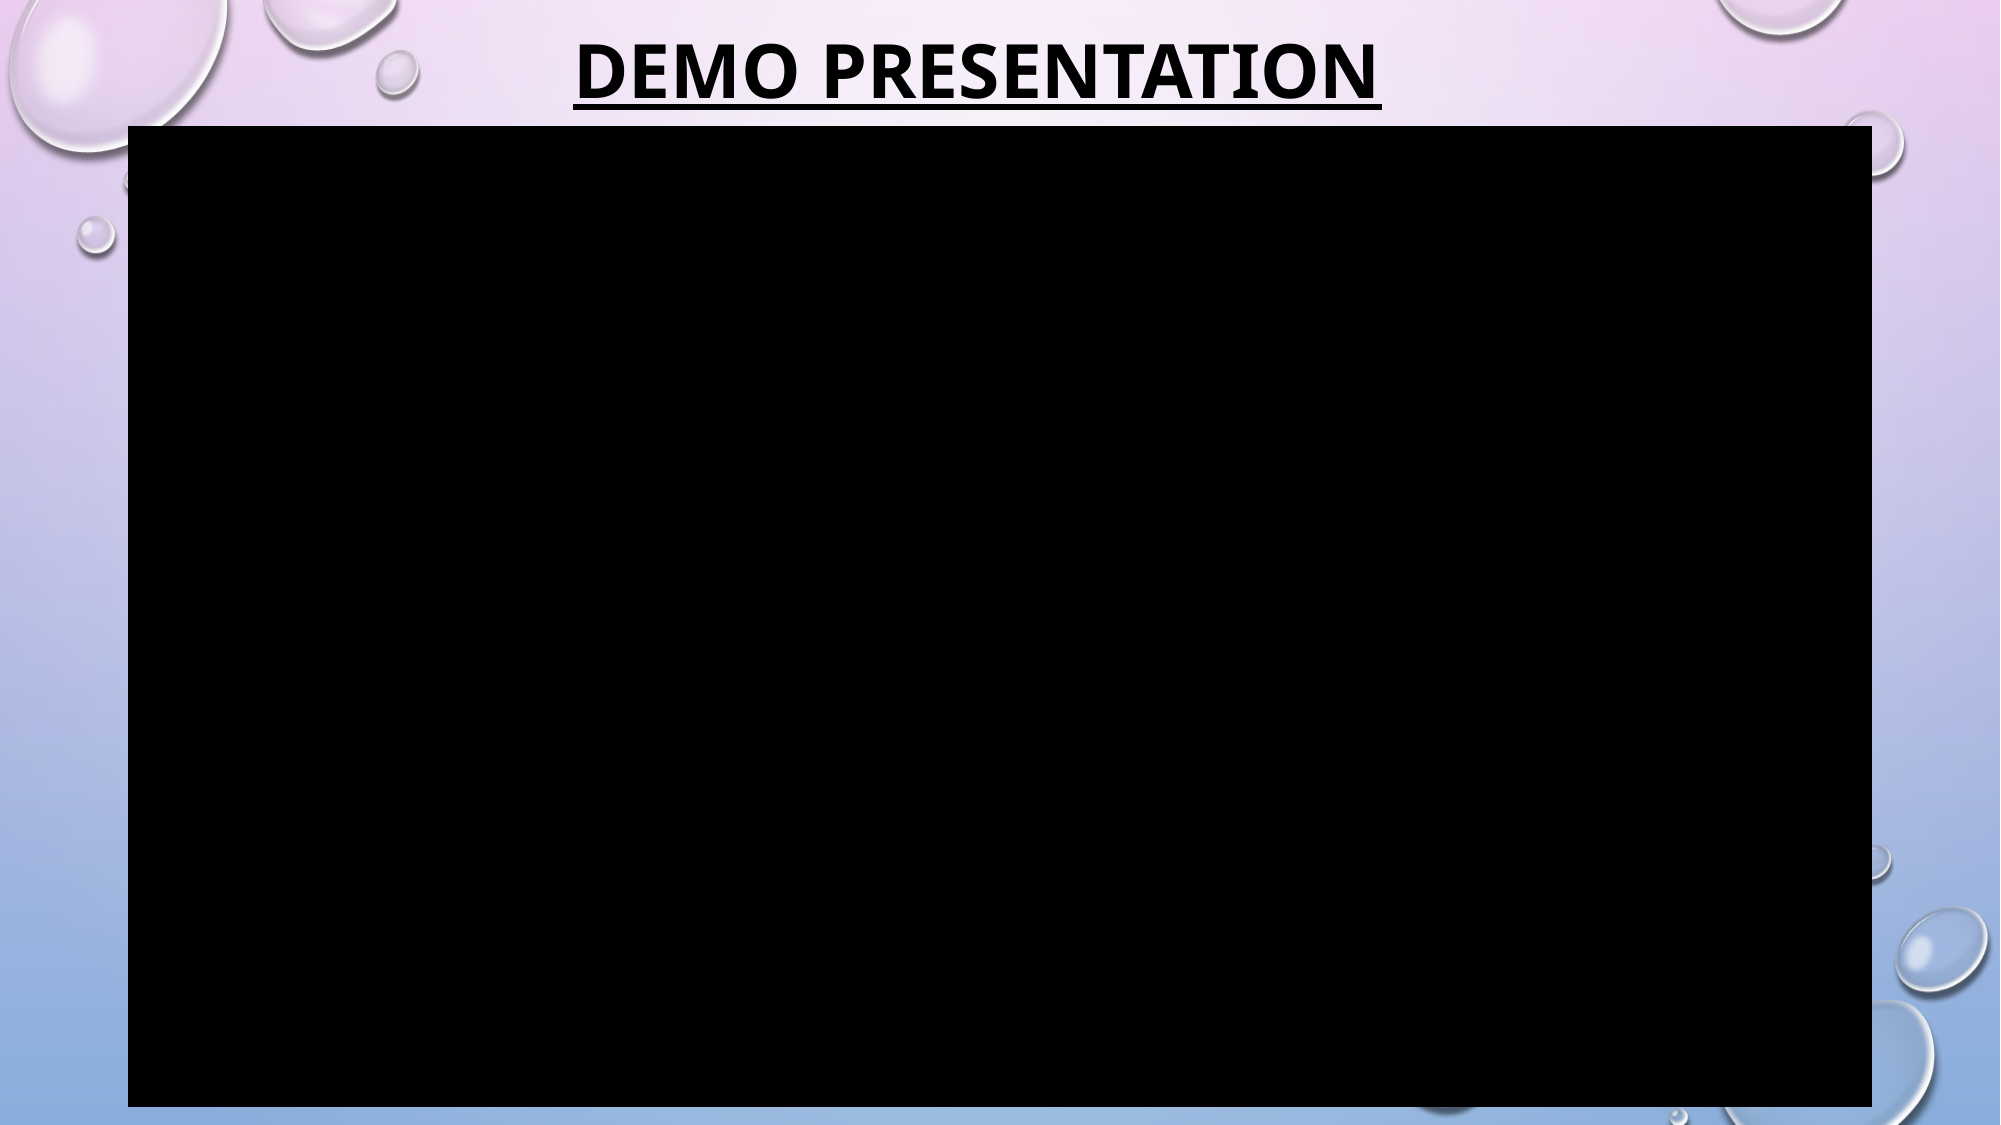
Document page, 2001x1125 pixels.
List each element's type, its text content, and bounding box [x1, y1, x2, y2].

picture [0, 0, 2000, 1125]
title Demo presentation [127, 0, 1828, 124]
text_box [127, 125, 1873, 1108]
